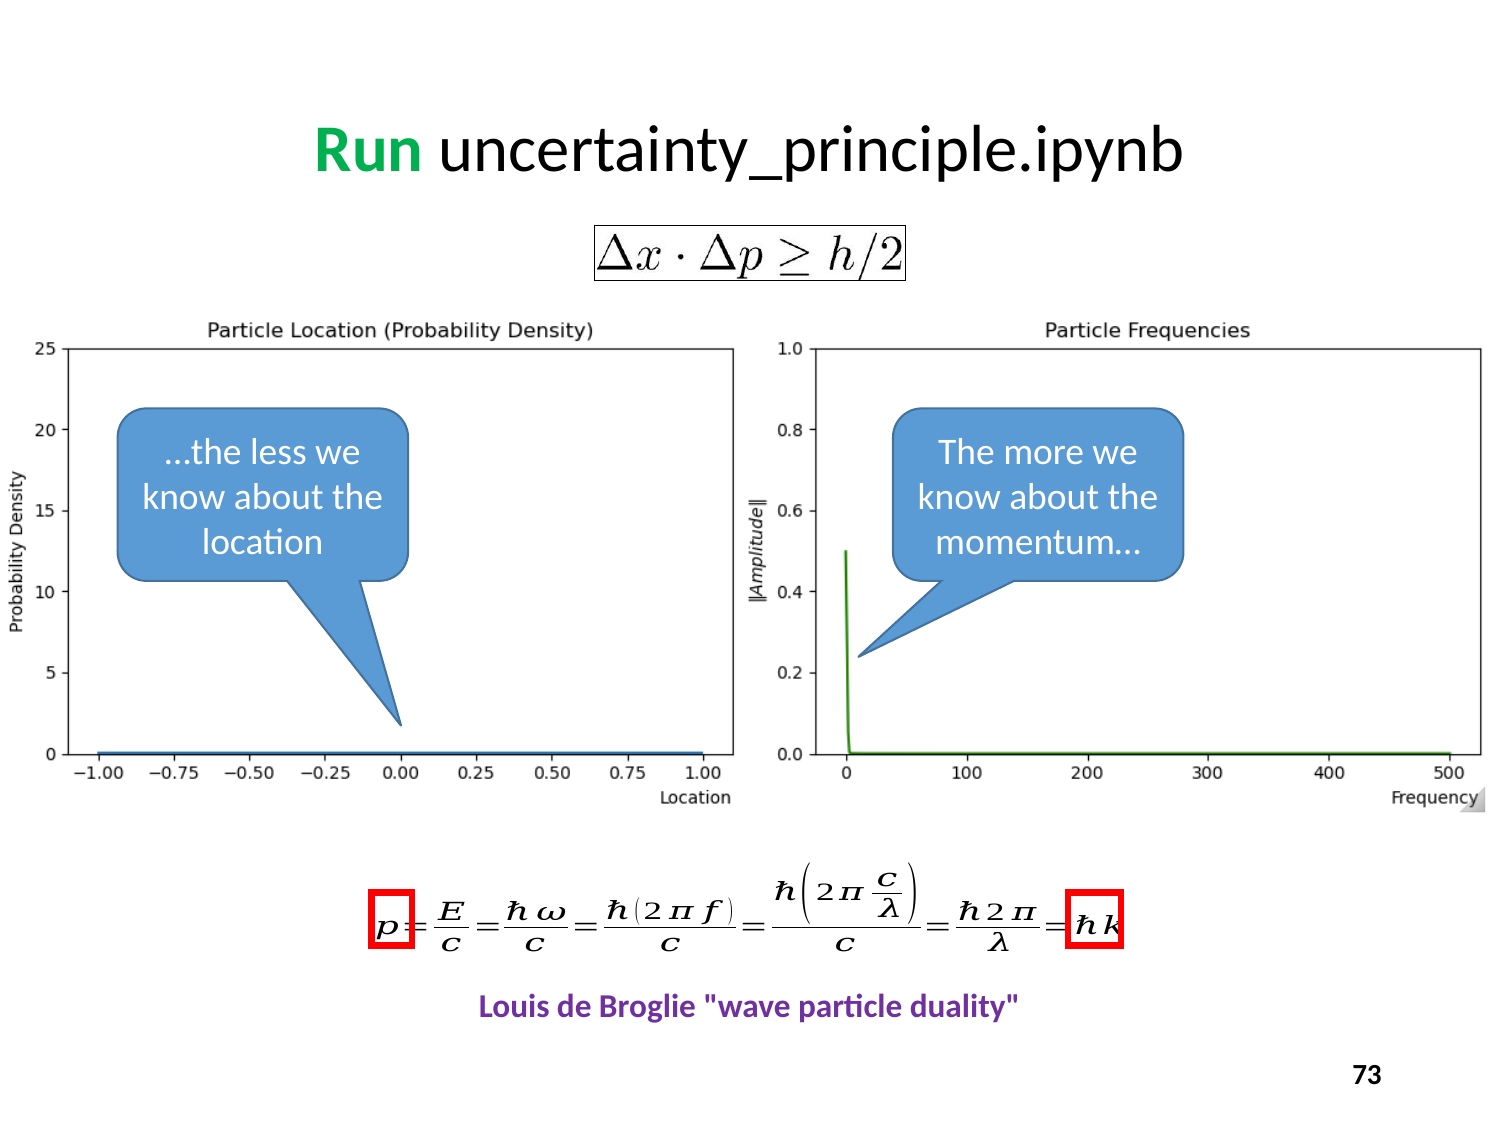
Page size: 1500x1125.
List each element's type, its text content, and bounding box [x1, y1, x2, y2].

picture [594, 225, 906, 281]
text_box [370, 892, 375, 946]
title Run uncertainty_principle.ipynb [103, 59, 1397, 241]
picture [0, 304, 1500, 821]
slide_number 73 [1059, 1042, 1397, 1103]
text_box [375, 861, 1125, 1033]
